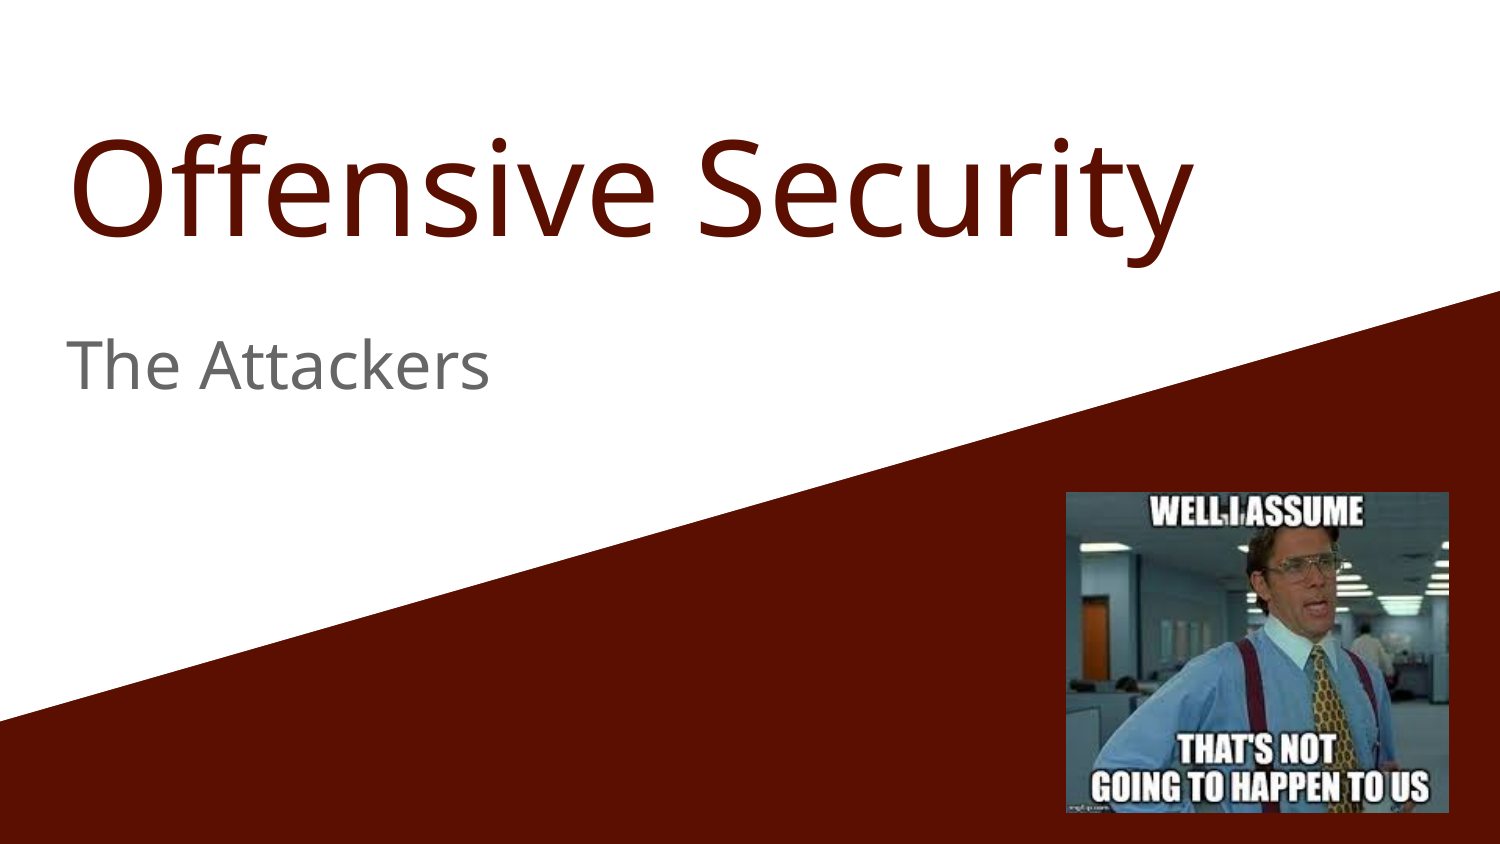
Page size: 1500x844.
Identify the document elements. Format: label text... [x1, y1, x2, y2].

subtitle The Attackers [51, 308, 748, 430]
picture [1065, 492, 1450, 814]
title Offensive Security [51, 88, 1449, 299]
